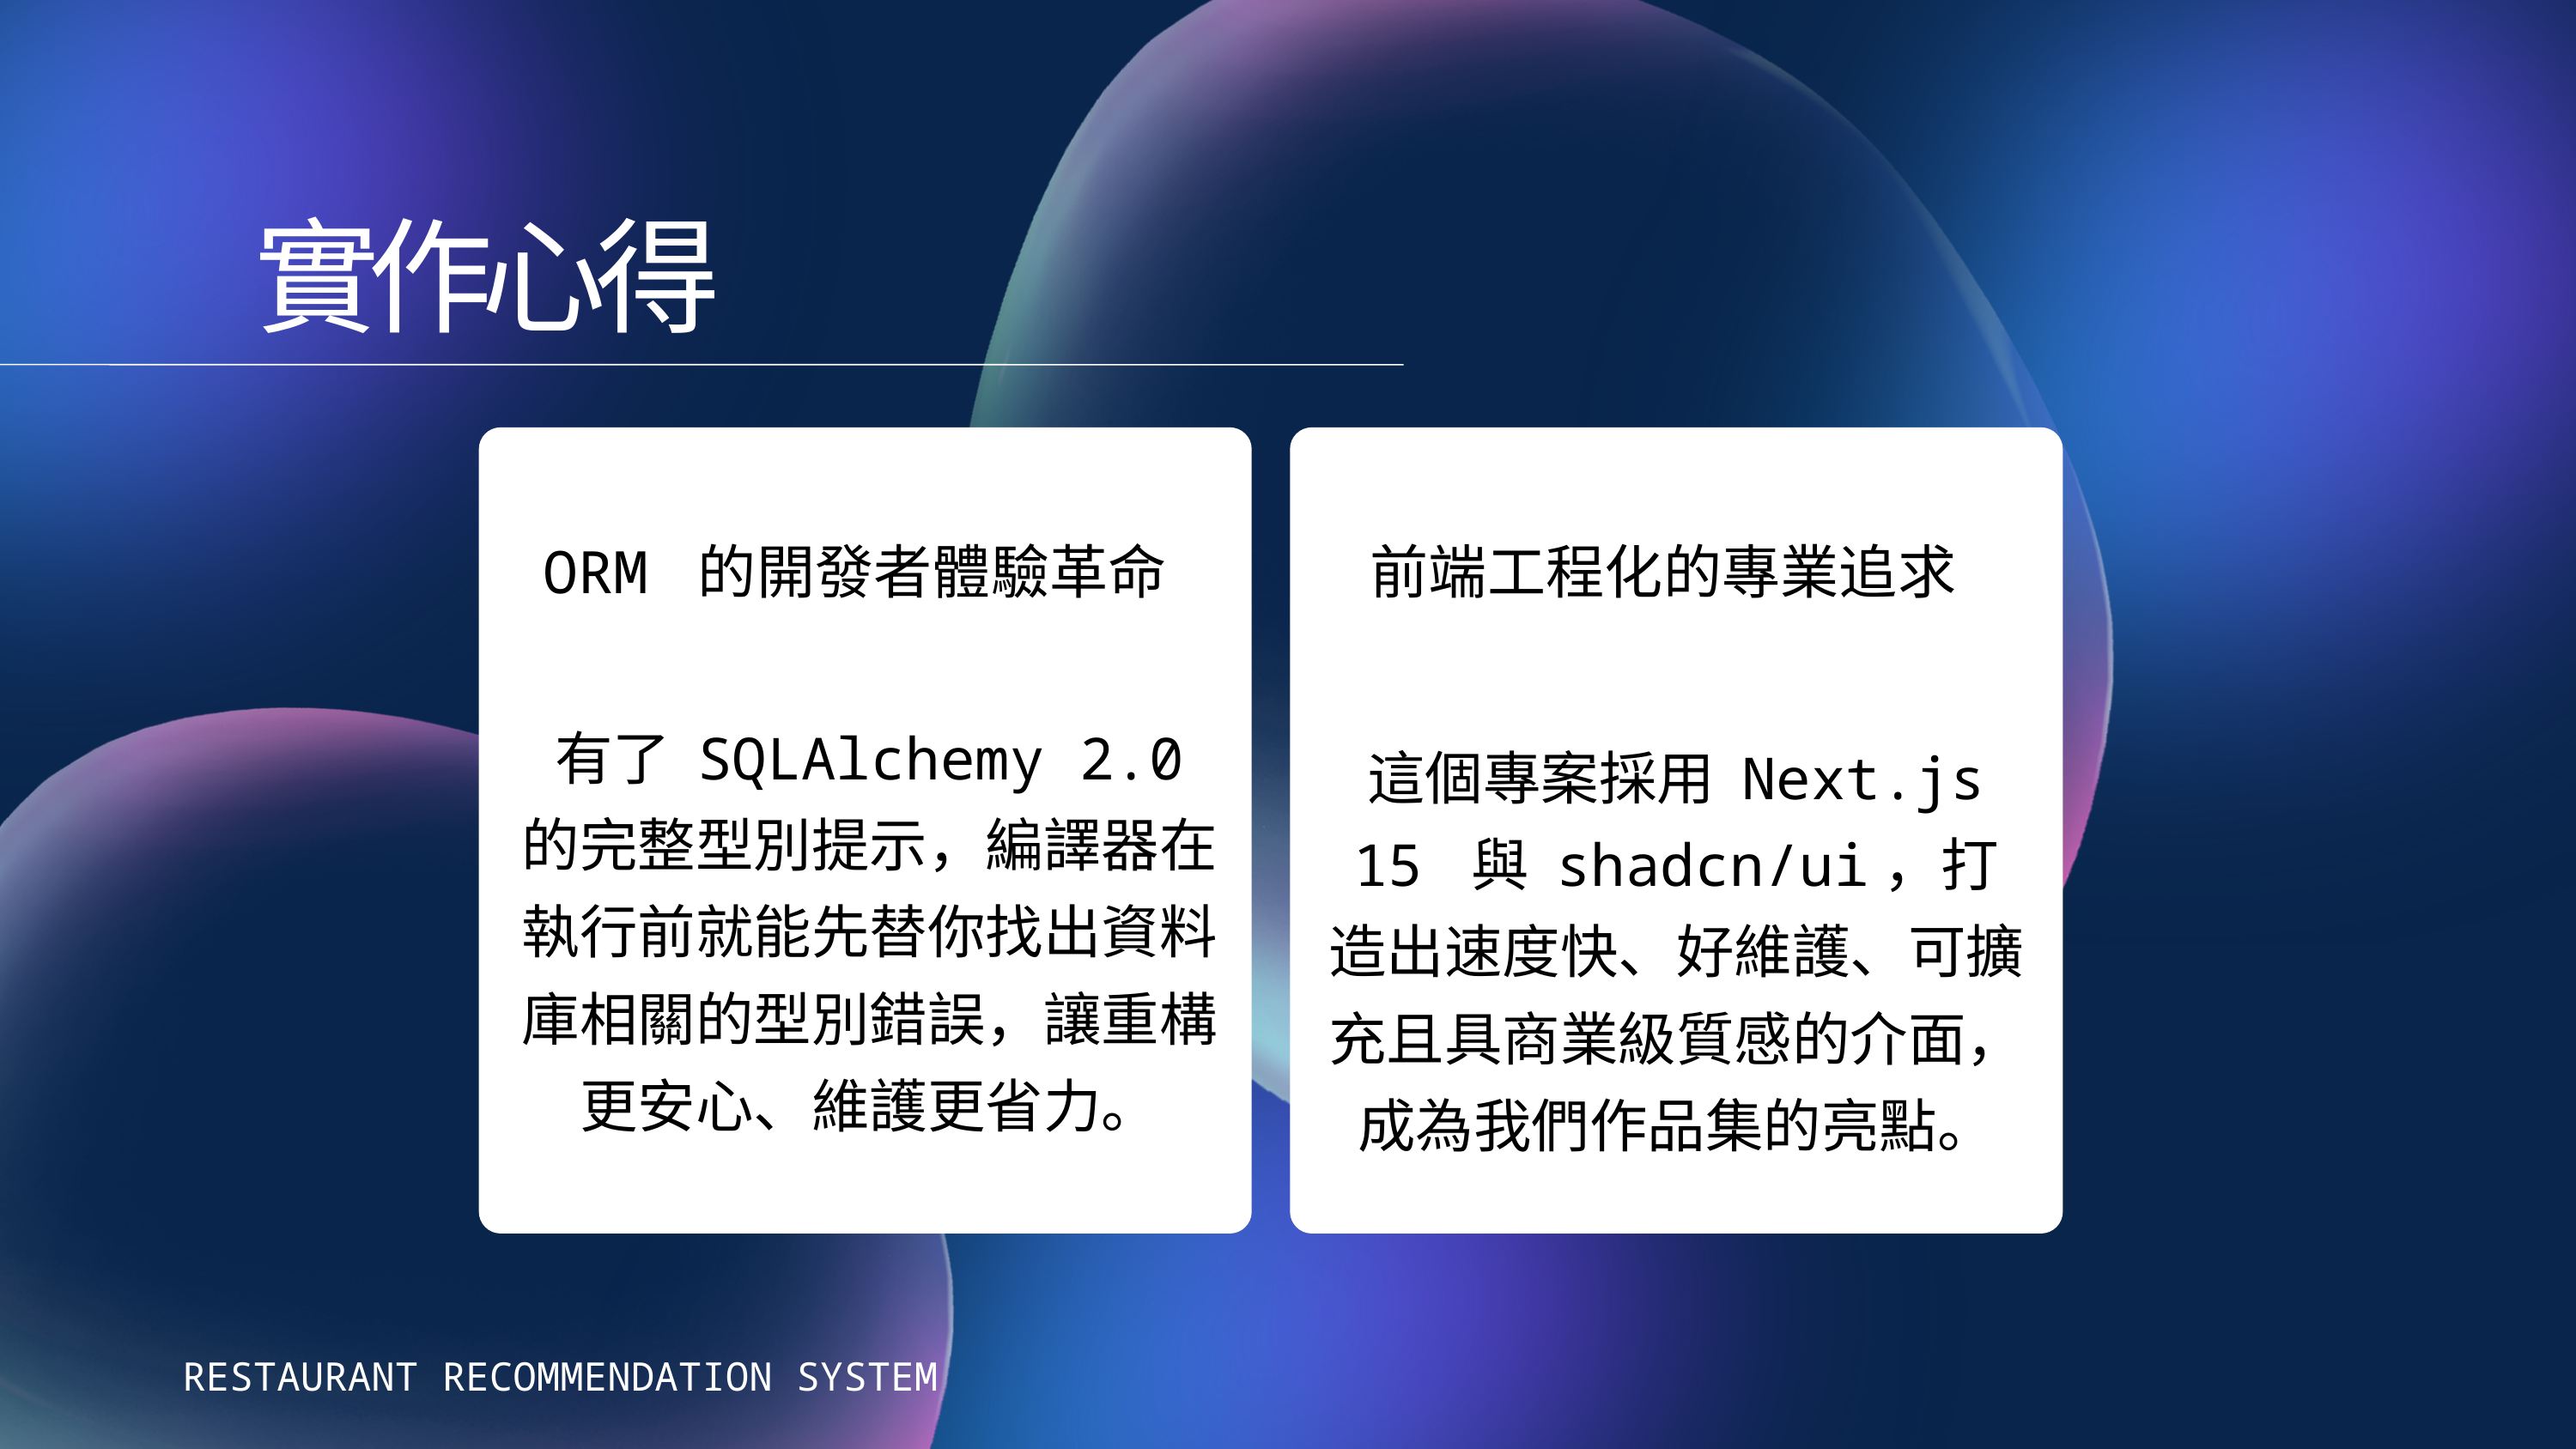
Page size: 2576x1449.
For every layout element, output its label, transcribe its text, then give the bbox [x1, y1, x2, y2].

text_box [0, 365, 849, 706]
text_box RESTAURANT RECOMMENDATION SYSTEM [182, 1343, 1489, 1449]
text_box 實作心得 [254, 255, 895, 349]
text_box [478, 427, 1252, 1234]
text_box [1290, 427, 2063, 1234]
text_box [956, 0, 2116, 1168]
text_box [0, 0, 849, 364]
text_box [2116, 0, 2576, 943]
text_box [956, 1168, 1967, 1449]
text_box [0, 706, 956, 1449]
